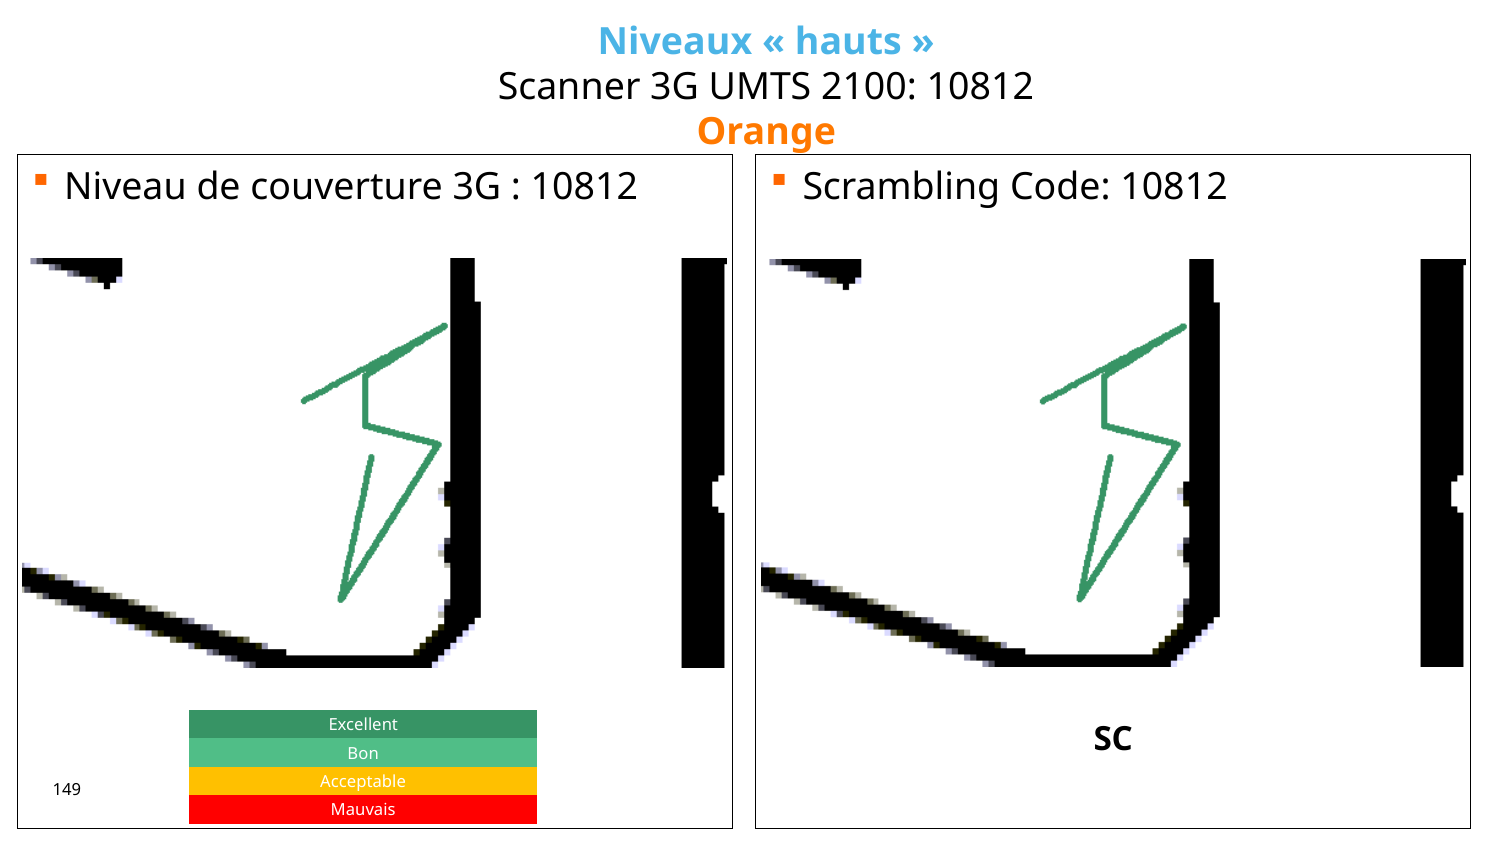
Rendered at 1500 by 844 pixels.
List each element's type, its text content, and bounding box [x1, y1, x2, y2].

table_header Excellent [189, 710, 537, 738]
text_box Niveau de couverture 3G : 10812 [17, 154, 733, 293]
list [761, 259, 1466, 667]
table_cell Mauvais [189, 795, 537, 824]
text_box Niveau de couverture 3G : 10812 [17, 551, 733, 829]
text_box [732, 293, 756, 551]
text_box Niveaux « hauts » Scanner 3G UMTS 2100: 10812 Orange [187, 9, 1346, 125]
table_cell Acceptable [189, 767, 537, 795]
text_box Scrambling Code: 10812 SC [755, 154, 1471, 829]
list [22, 258, 727, 668]
table_cell Bon [189, 738, 537, 767]
